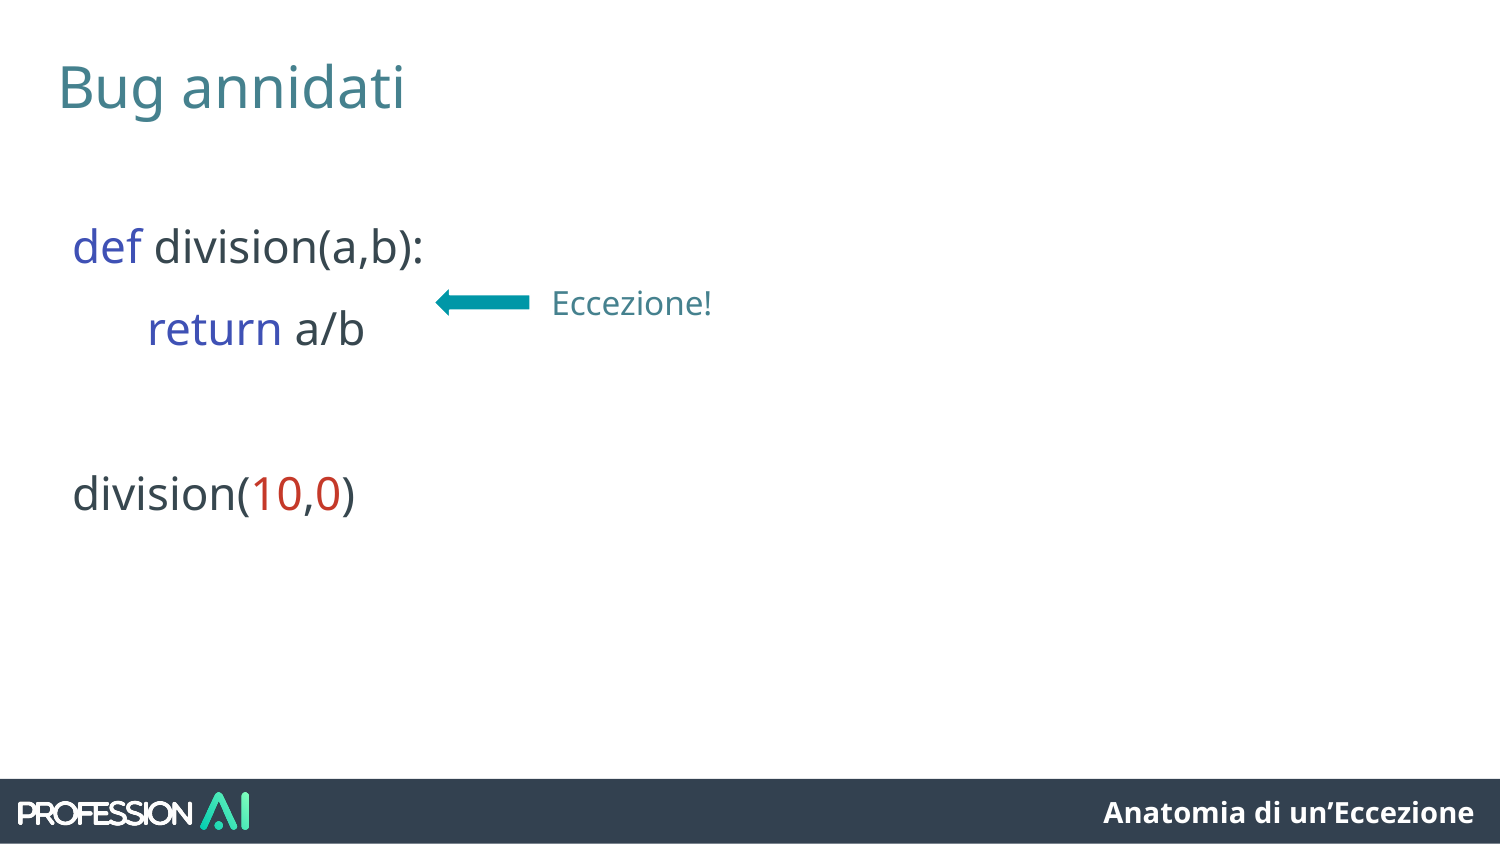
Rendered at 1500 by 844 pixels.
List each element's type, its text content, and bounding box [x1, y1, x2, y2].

text_box [0, 778, 1057, 844]
text_box Bug annidati [42, 35, 1224, 136]
picture [17, 792, 250, 831]
text_box Eccezione! [536, 267, 793, 337]
text_box def division(a,b): return a/b division(10,0) [56, 174, 1224, 678]
text_box [433, 286, 531, 319]
text_box Anatomia di un’Eccezione [1057, 778, 1490, 844]
text_box [1490, 778, 1500, 844]
